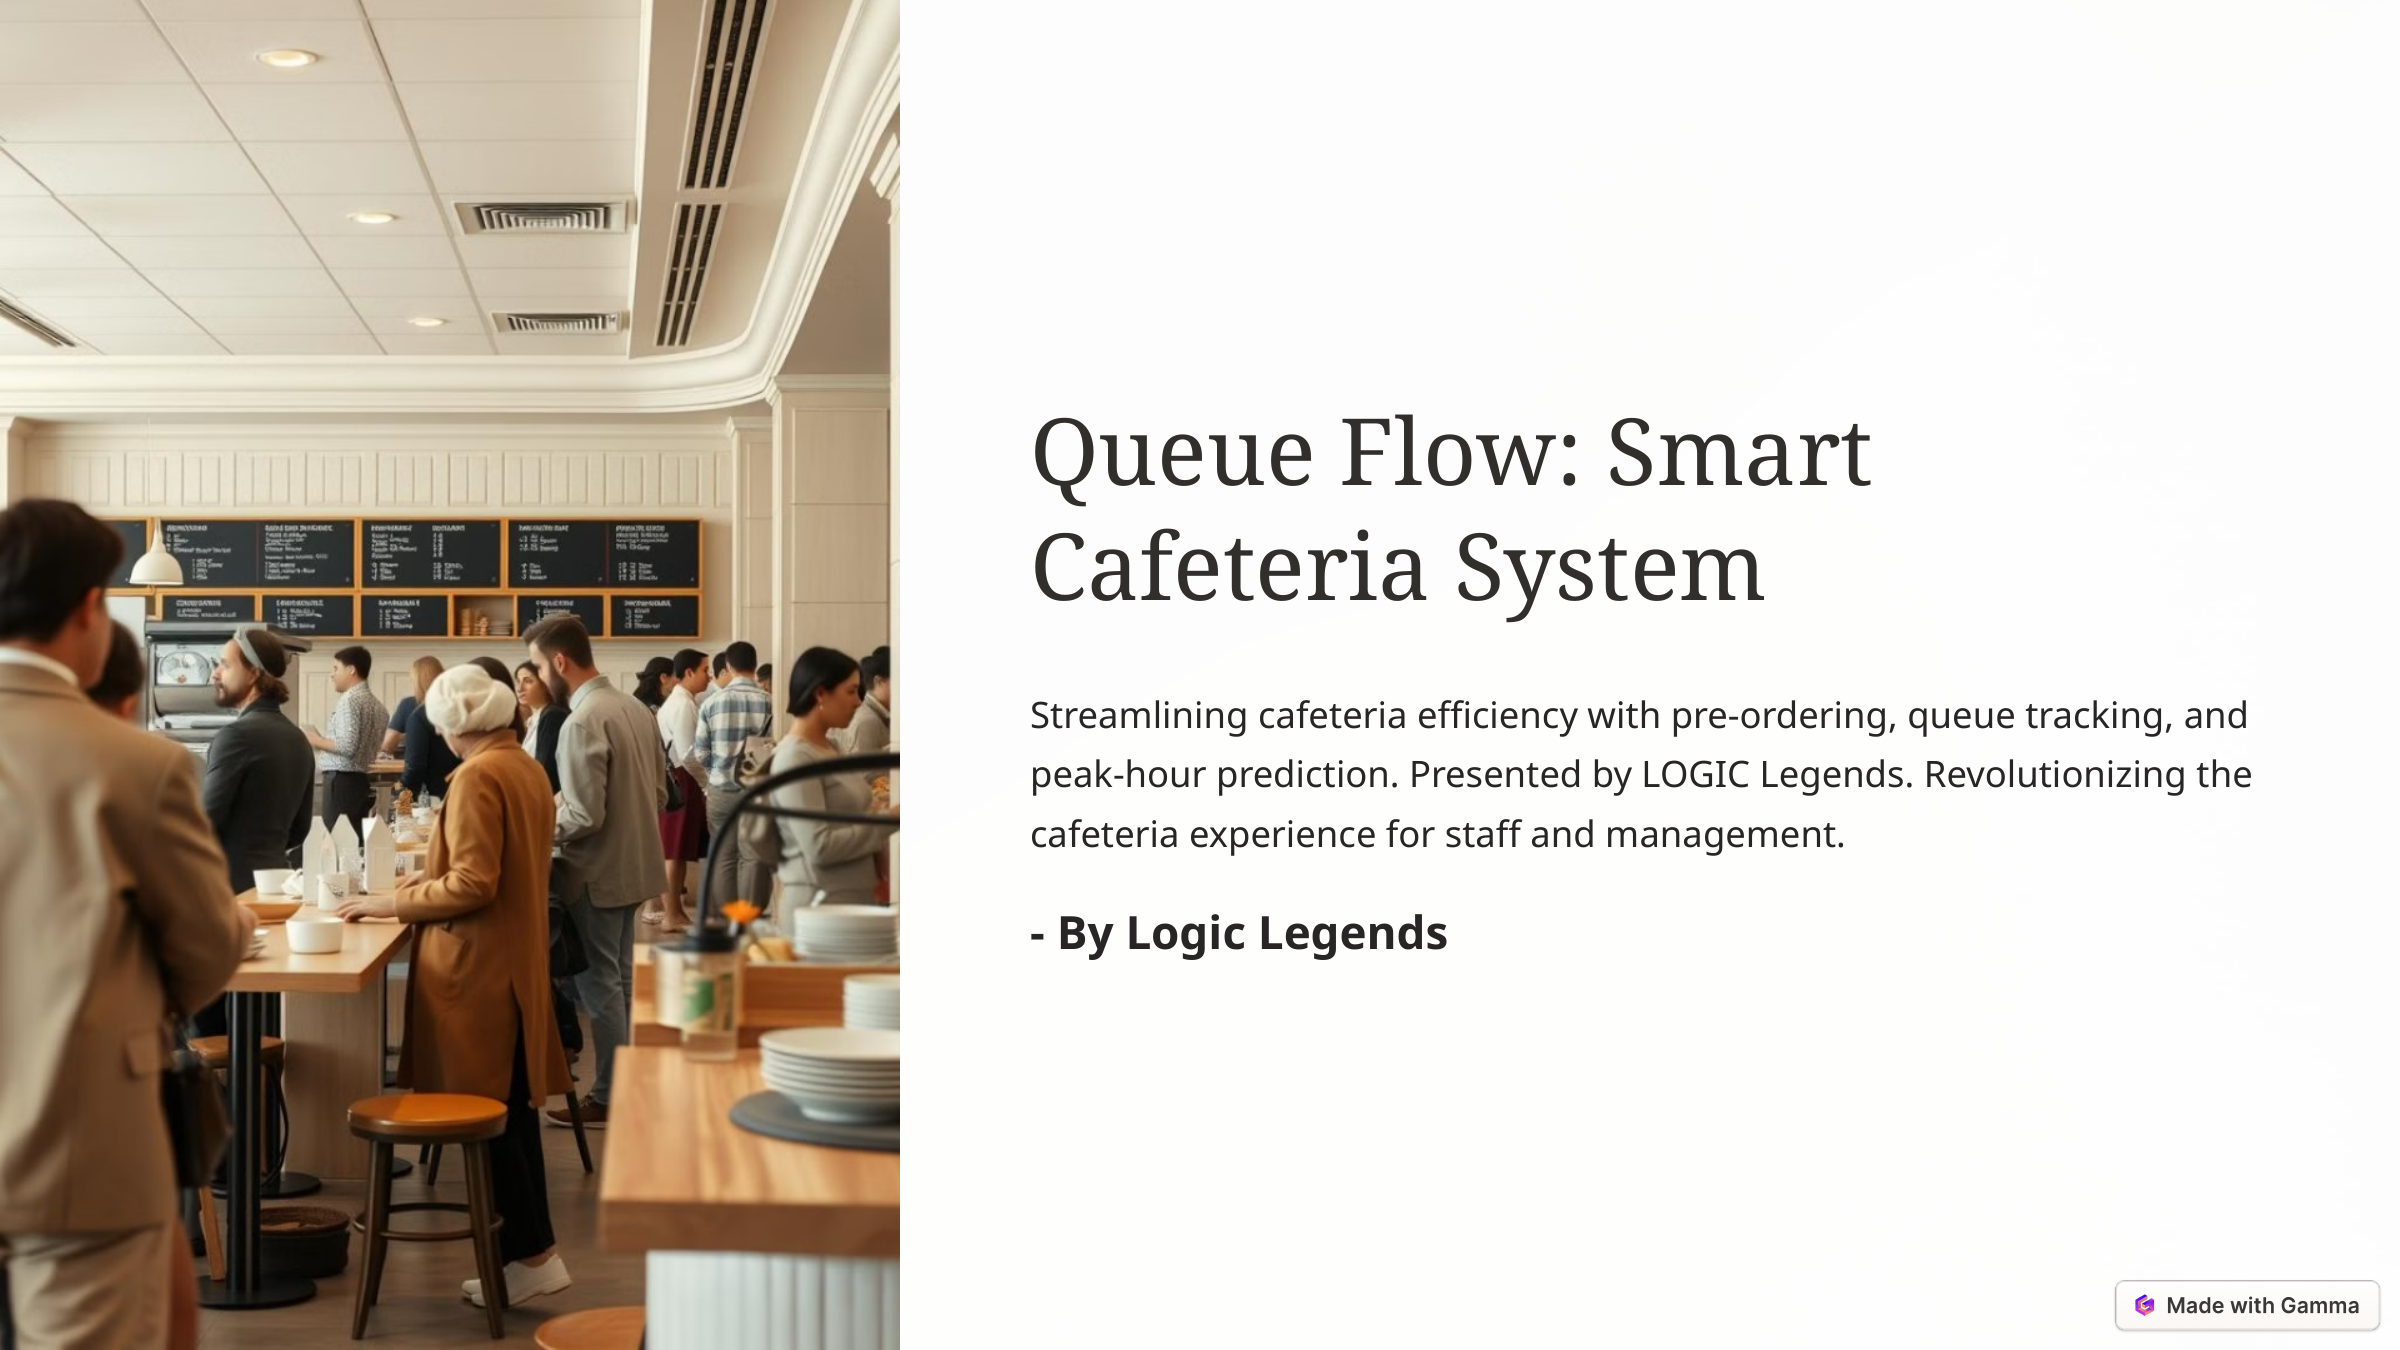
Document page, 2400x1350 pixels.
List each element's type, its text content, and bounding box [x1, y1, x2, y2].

text_box Queue Flow: Smart Cafeteria System [1030, 387, 2270, 621]
text_box - By Logic Legends [1030, 893, 1334, 959]
picture [0, 0, 900, 1350]
text_box Streamlining cafeteria efficiency with pre-ordering, queue tracking, and peak-hour prediction. Presented by LOGIC Legends. Revolutionizing the cafeteria experience for staff and management. [1030, 676, 2270, 855]
picture [2106, 1271, 2389, 1339]
